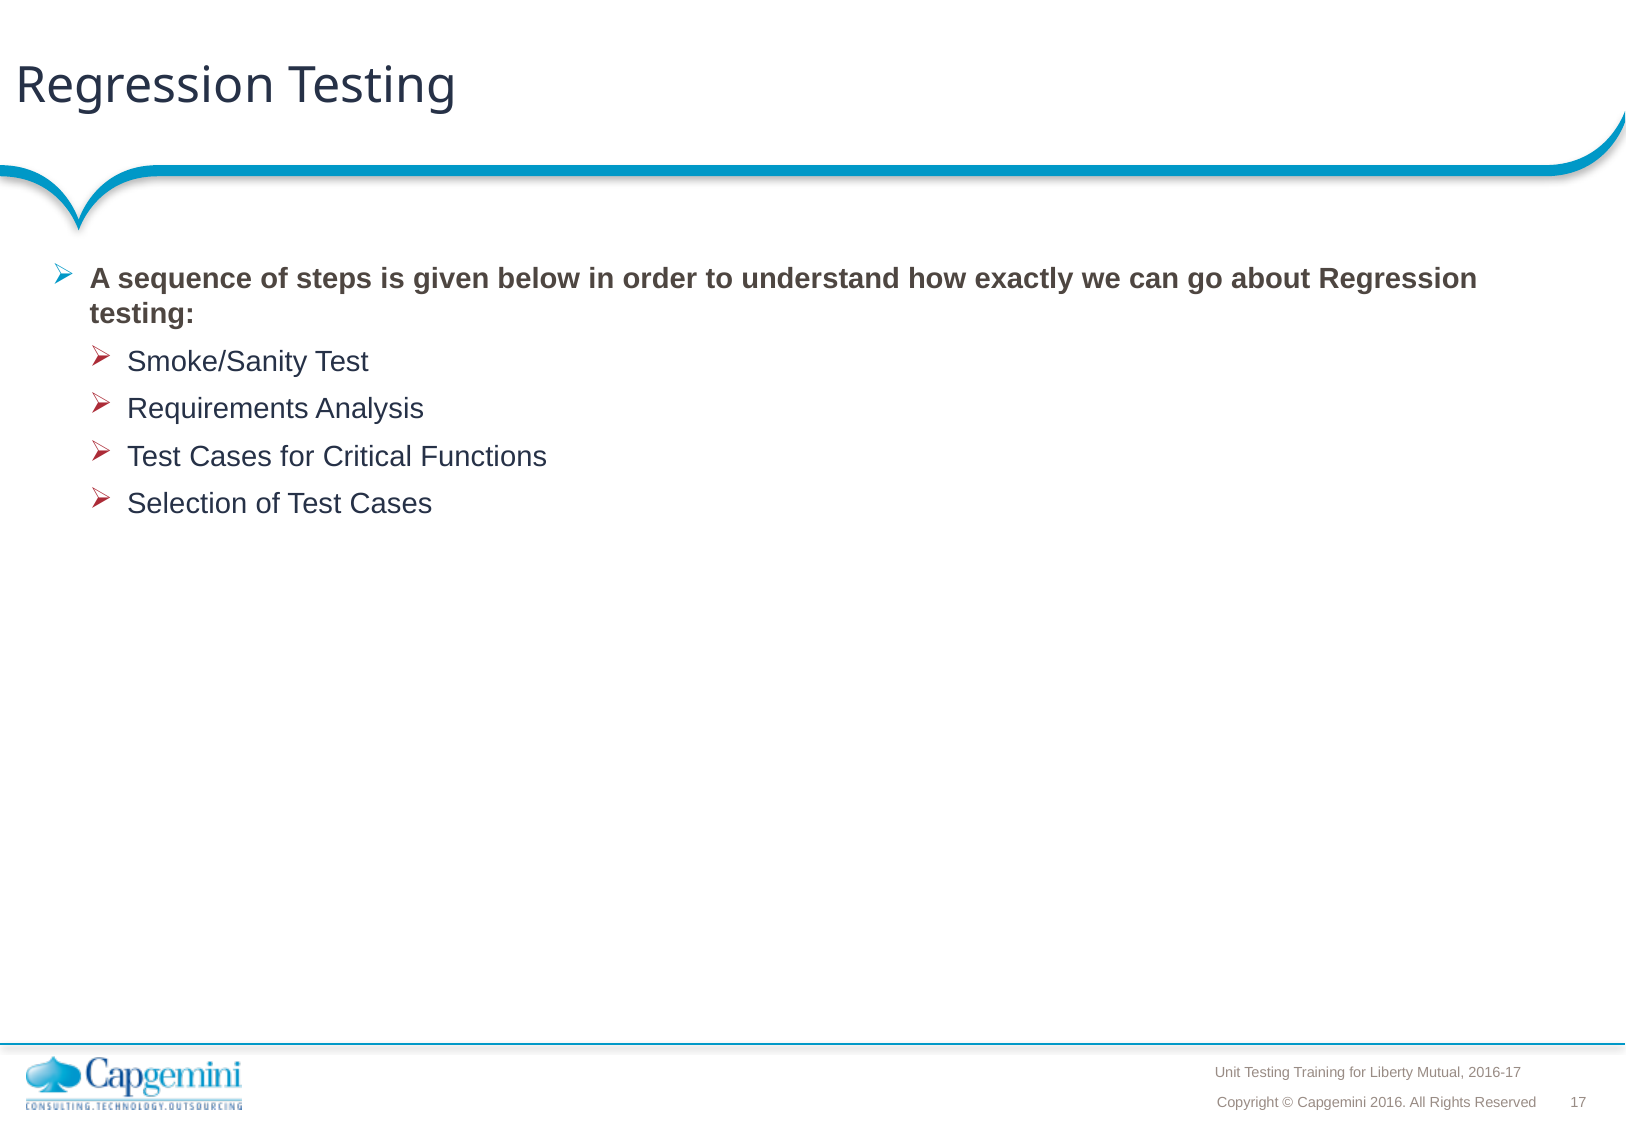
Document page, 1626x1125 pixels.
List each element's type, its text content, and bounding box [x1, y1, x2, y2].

list A sequence of steps is given below in order to understand how exactly we can go about Regression testing: Smoke/Sanity Test Requirements Analysis Test Cases for Critical Functions Selection of Test Cases [52, 247, 1573, 1000]
picture [26, 1056, 242, 1110]
title Regression Testing [0, 0, 1625, 165]
